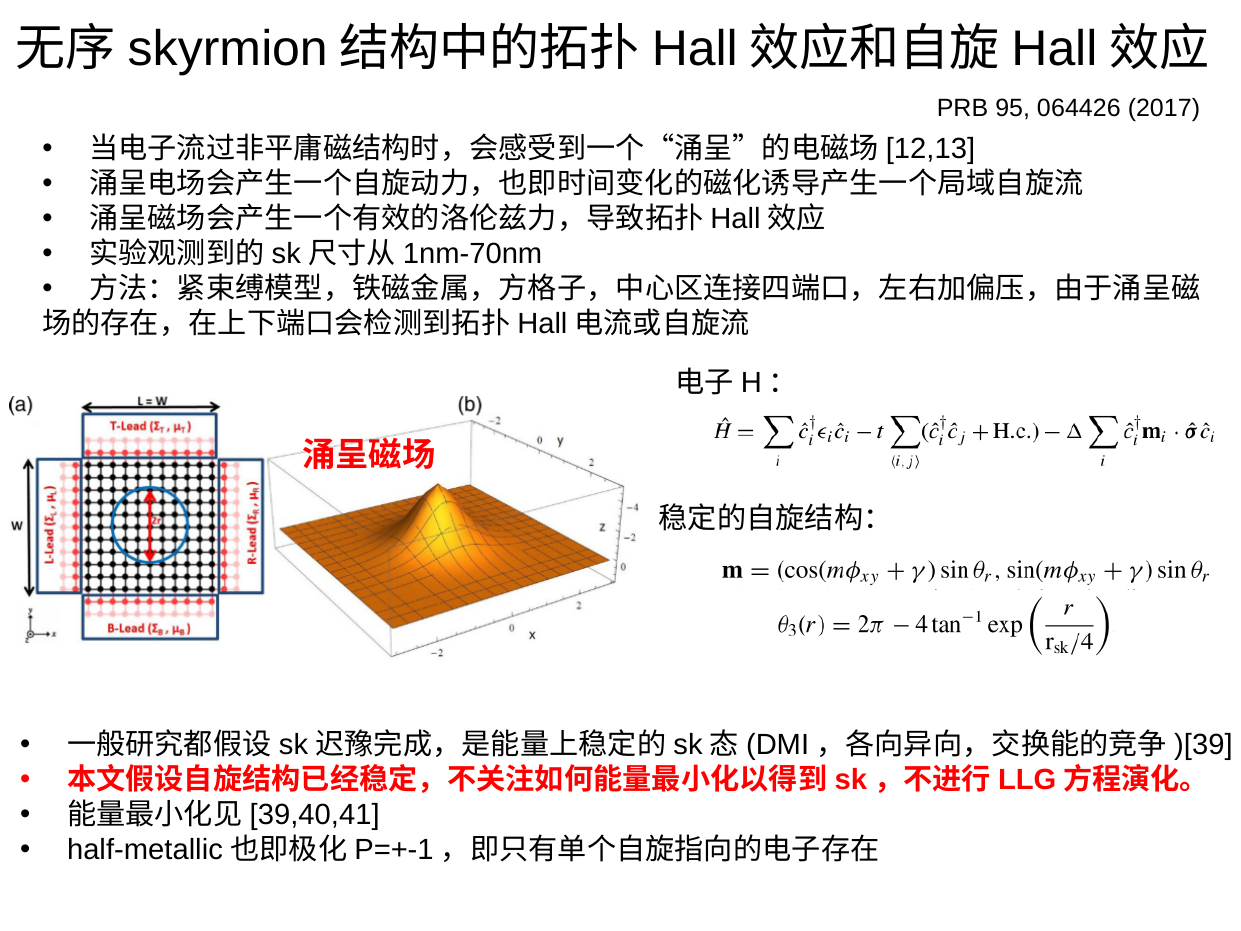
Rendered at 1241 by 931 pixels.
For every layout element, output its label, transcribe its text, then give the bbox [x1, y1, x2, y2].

text_box 稳定的自旋结构： [649, 491, 908, 542]
picture [4, 389, 645, 662]
text_box 当电子流过非平庸磁结构时，会感受到一个“涌呈”的电磁场[12,13] 涌呈电场会产生一个自旋动力，也即时间变化的磁化诱导产生一个局域自旋流 涌呈磁场会产生一个有效的洛伦兹力，导致拓扑Hall效应 实验观测到的sk尺寸从1nm-70nm 方法：紧束缚模型，铁磁金属，方格子，中心区连接四端口，左右加偏压，由于涌呈磁 场的存在，在上下端口会检测到拓扑Hall电流或自旋流 [27, 122, 1216, 347]
text_box 无序skyrmion结构中的拓扑Hall效应和自旋Hall效应 [1, 8, 1224, 83]
text_box 一般研究都假设sk迟豫完成，是能量上稳定的sk态(DMI，各向异向，交换能的竞争)[39] 本文假设自旋结构已经稳定，不关注如何能量最小化以得到sk，不进行LLG方程演化。 能量最小化见[39,40,41] half-metallic也即极化P=+-1，即只有单个自旋指向的电子存在 [5, 718, 1241, 873]
text_box PRB 95, 064426 (2017) [922, 83, 1238, 129]
picture [708, 406, 1223, 475]
text_box 电子H： [660, 356, 814, 406]
picture [720, 555, 1211, 659]
